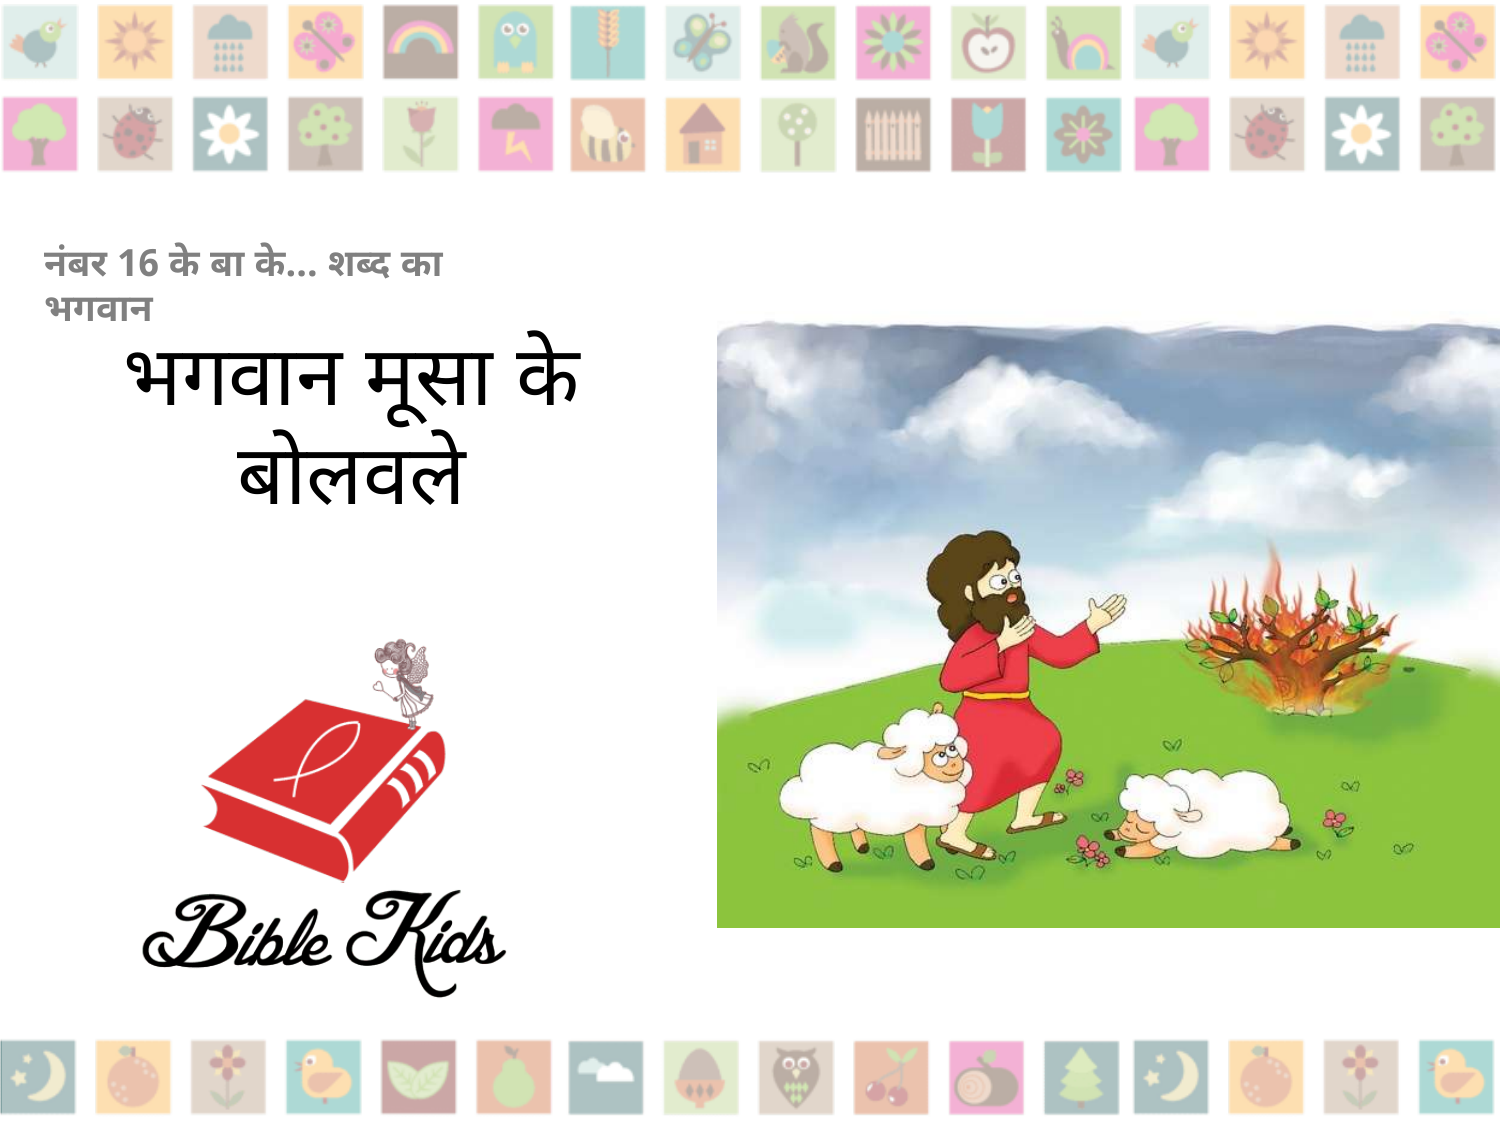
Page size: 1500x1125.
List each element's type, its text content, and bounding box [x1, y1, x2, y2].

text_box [0, 1028, 1500, 1118]
picture [717, 292, 1500, 928]
text_box भगवान मूसा के बोलवले [29, 314, 675, 530]
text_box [0, 3, 1500, 181]
picture [117, 600, 544, 1027]
text_box नंबर 16 के बा के... शब्द का भगवान [29, 231, 543, 314]
